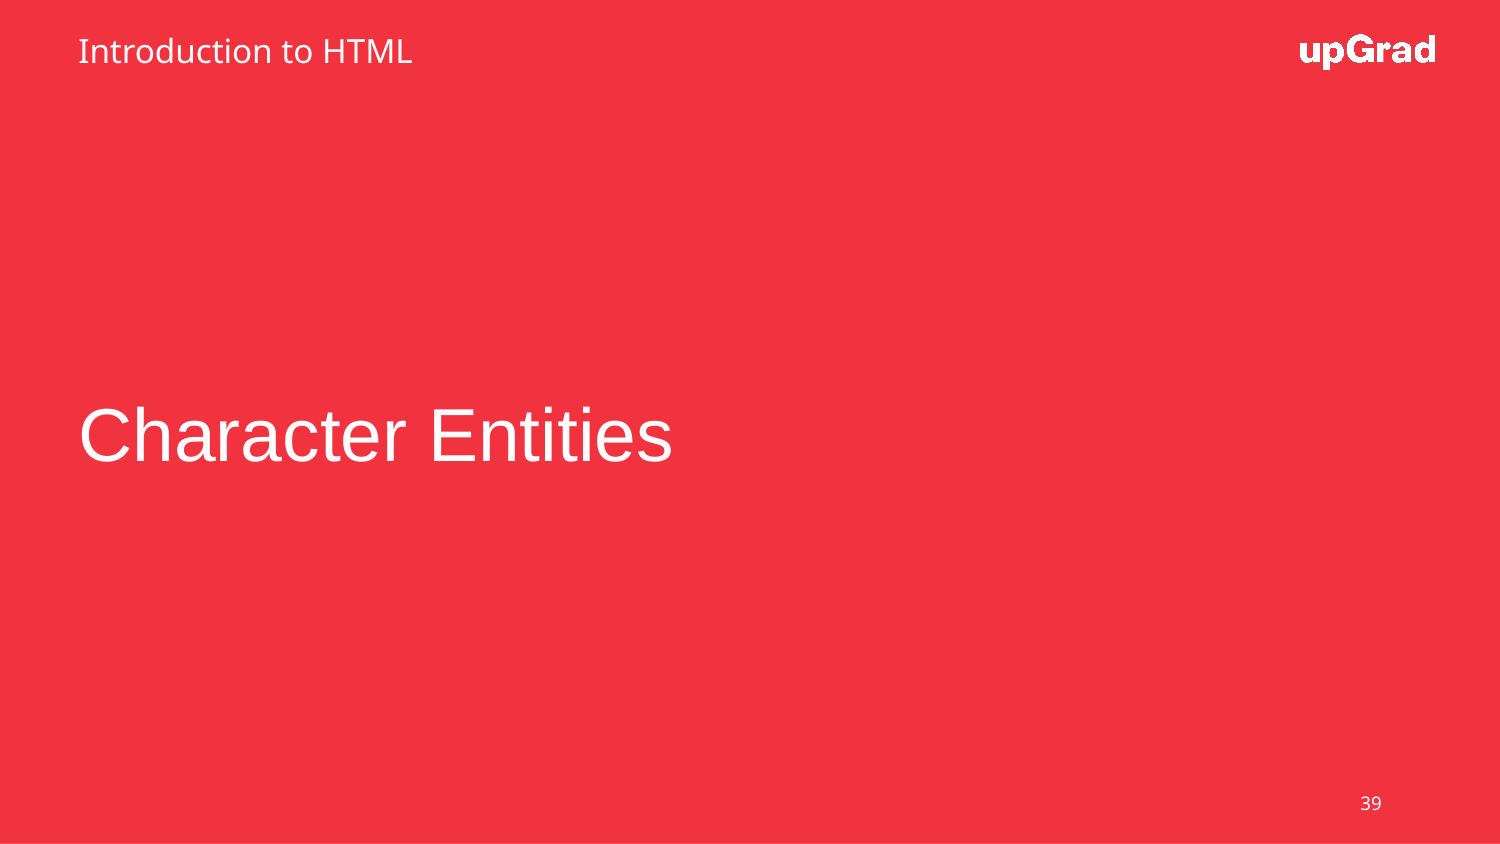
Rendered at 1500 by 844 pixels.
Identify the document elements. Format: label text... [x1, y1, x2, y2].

title Character Entities [63, 391, 1046, 484]
picture [1300, 34, 1435, 70]
text_box Introduction to HTML [63, 20, 768, 87]
slide_number 39 [1059, 782, 1397, 827]
